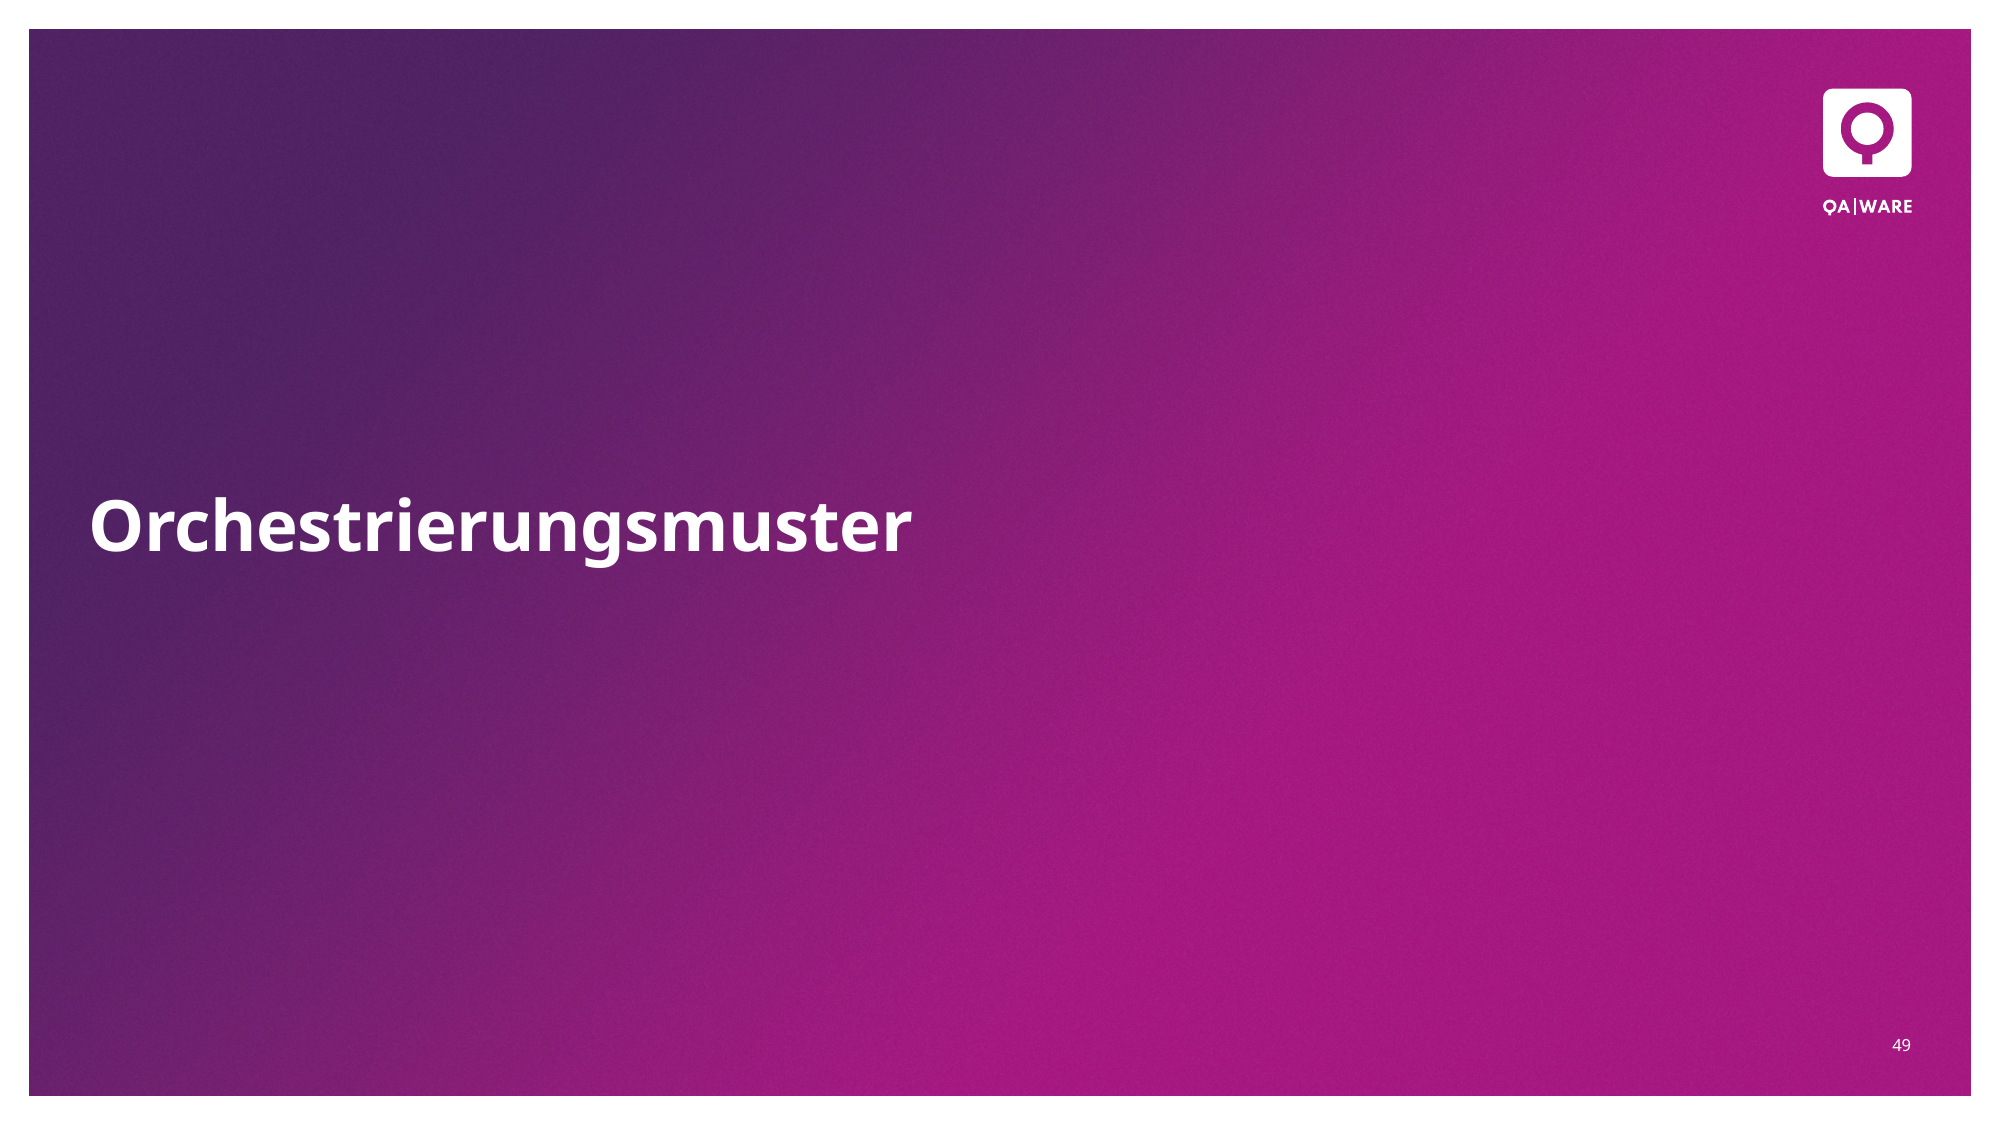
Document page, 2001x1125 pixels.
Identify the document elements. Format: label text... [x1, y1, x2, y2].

text_box Orchestrierungsmuster [88, 472, 1506, 768]
picture [29, 29, 1971, 1096]
text_box 48 [1734, 1034, 1912, 1059]
